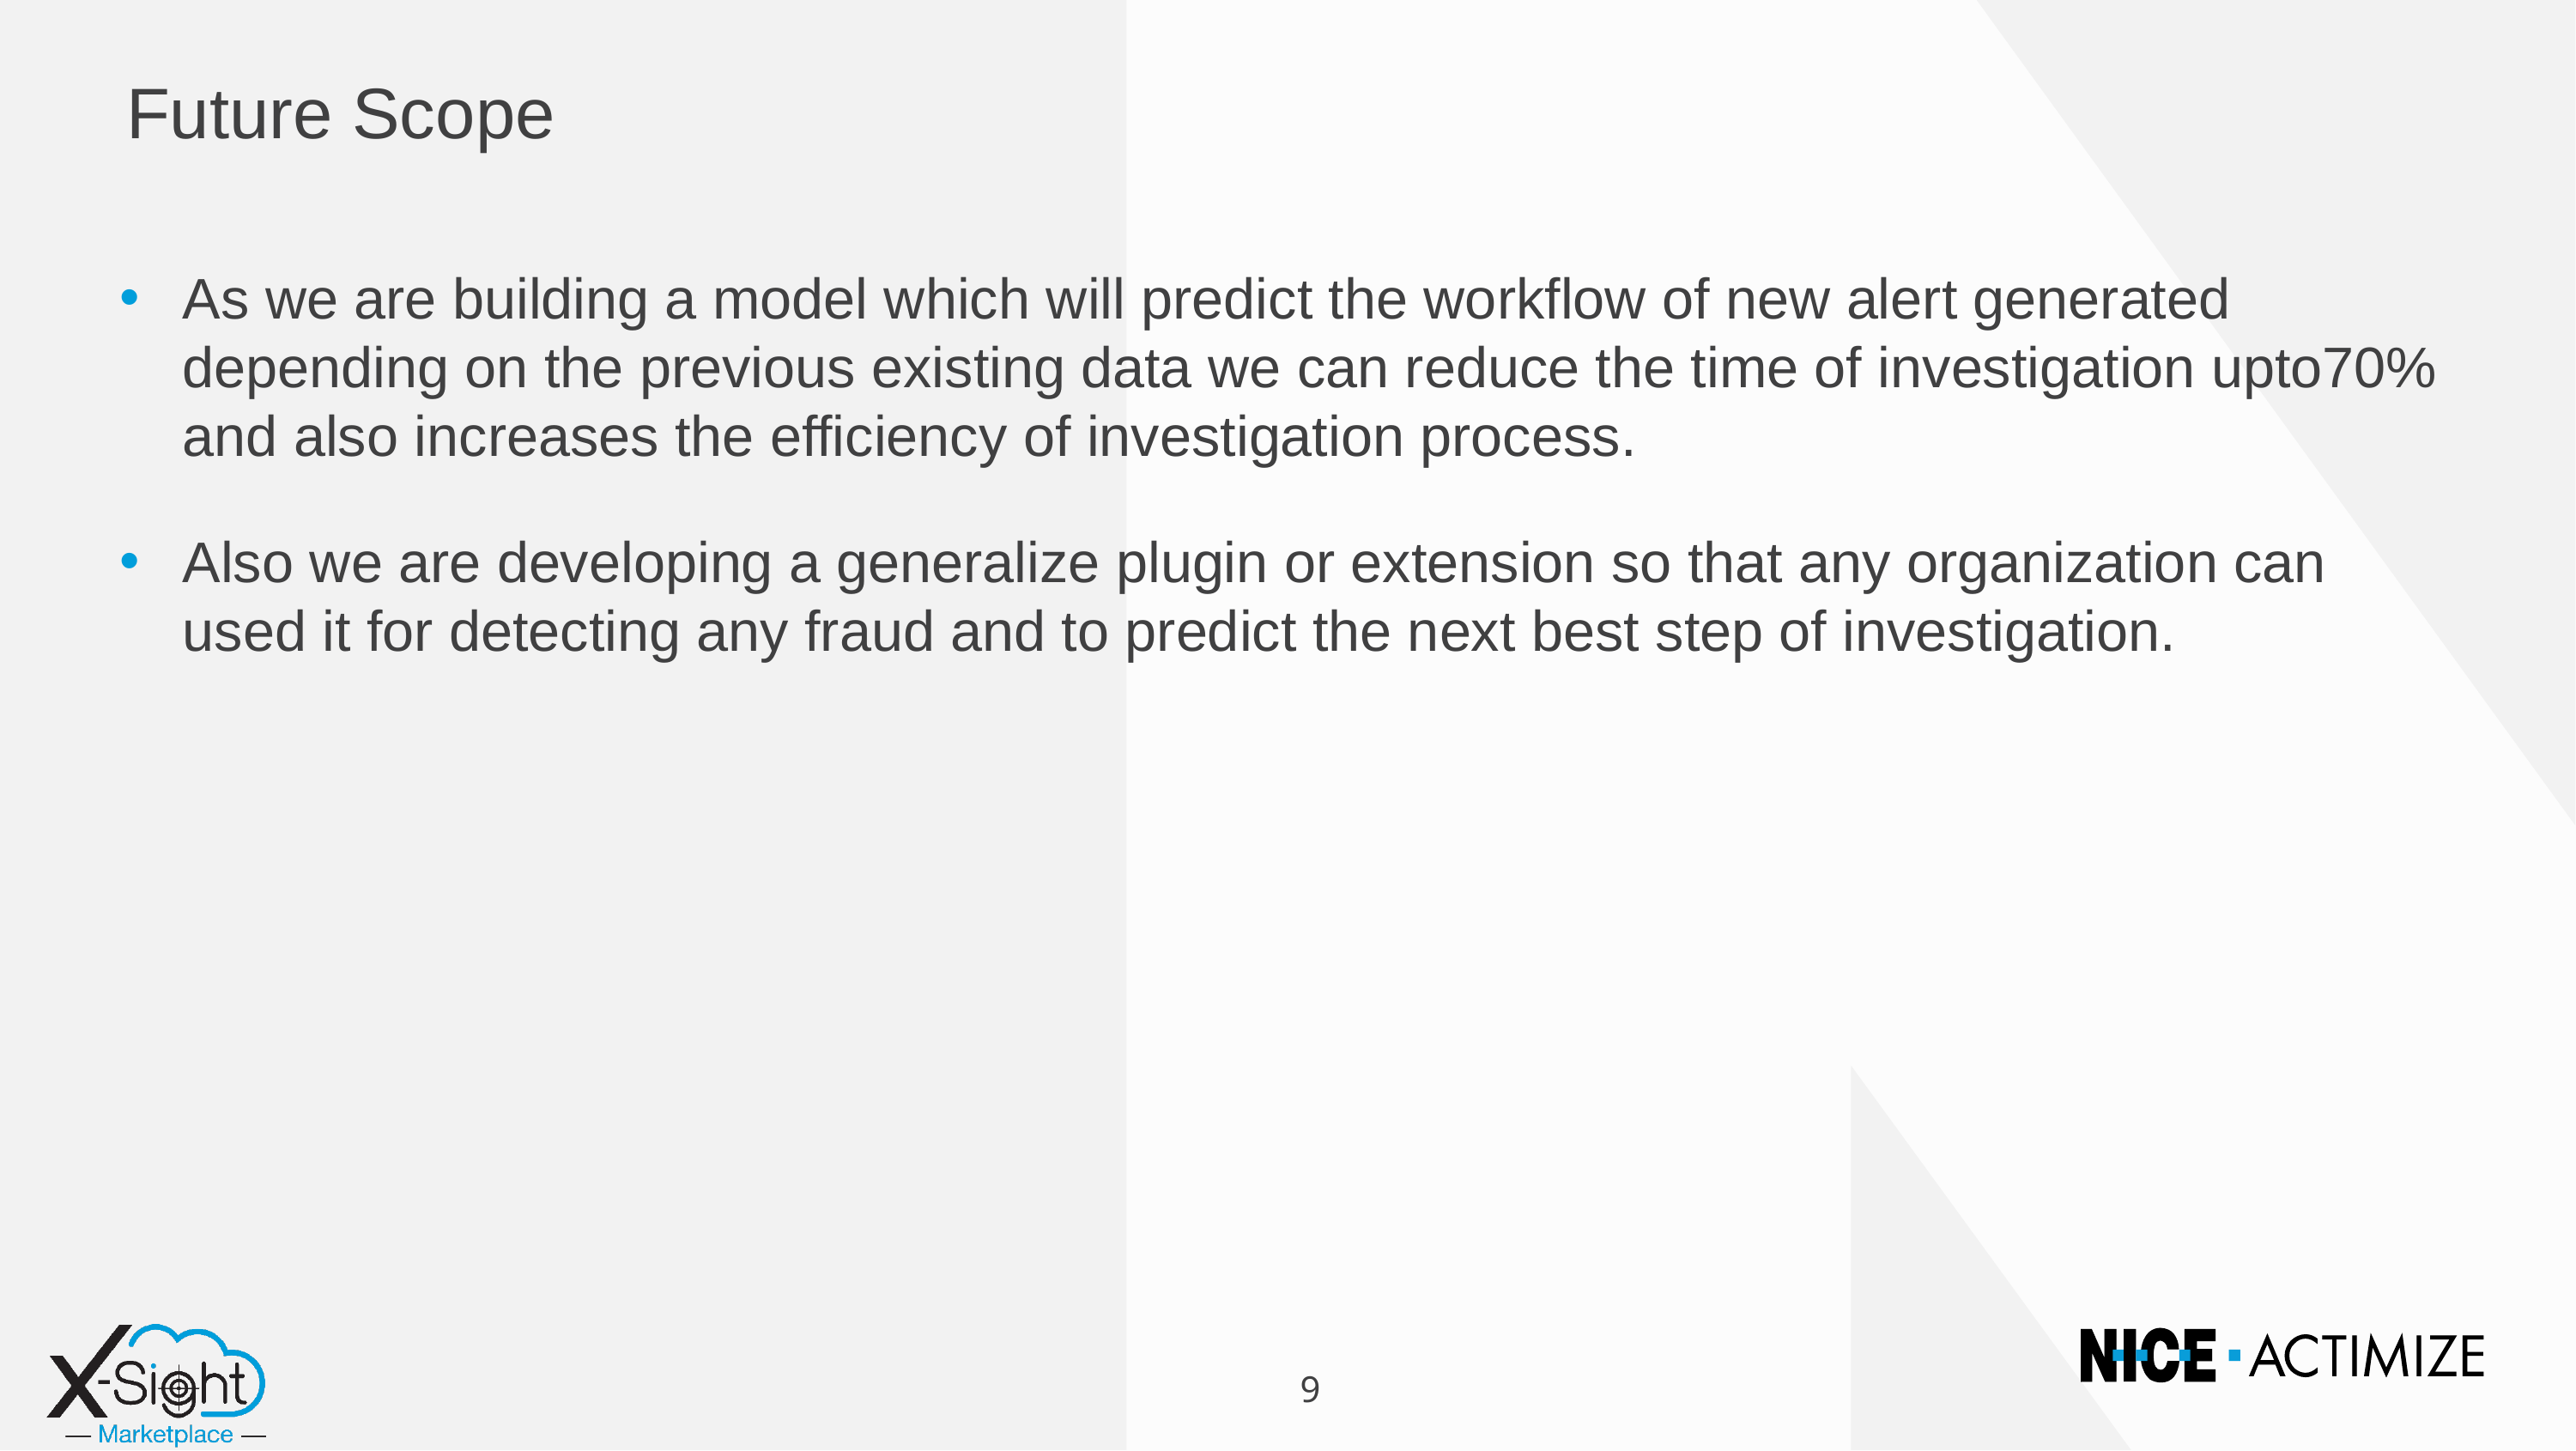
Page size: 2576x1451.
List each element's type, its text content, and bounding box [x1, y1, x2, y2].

picture [46, 1324, 266, 1448]
title Future Scope [103, 53, 2488, 177]
list As we are building a model which will predict the workflow of new alert generated depending on the previous existing data we can reduce the time of investigation upto70% and also increases the efficiency of investigation process. Also we are developing a generalize plugin or extension so that any organization can used it for detecting any fraud and to predict the next best step of investigation. [96, 250, 2481, 1350]
picture [242, 1350, 266, 1379]
picture [179, 1432, 185, 1440]
slide_number 9 [1241, 1352, 1344, 1430]
